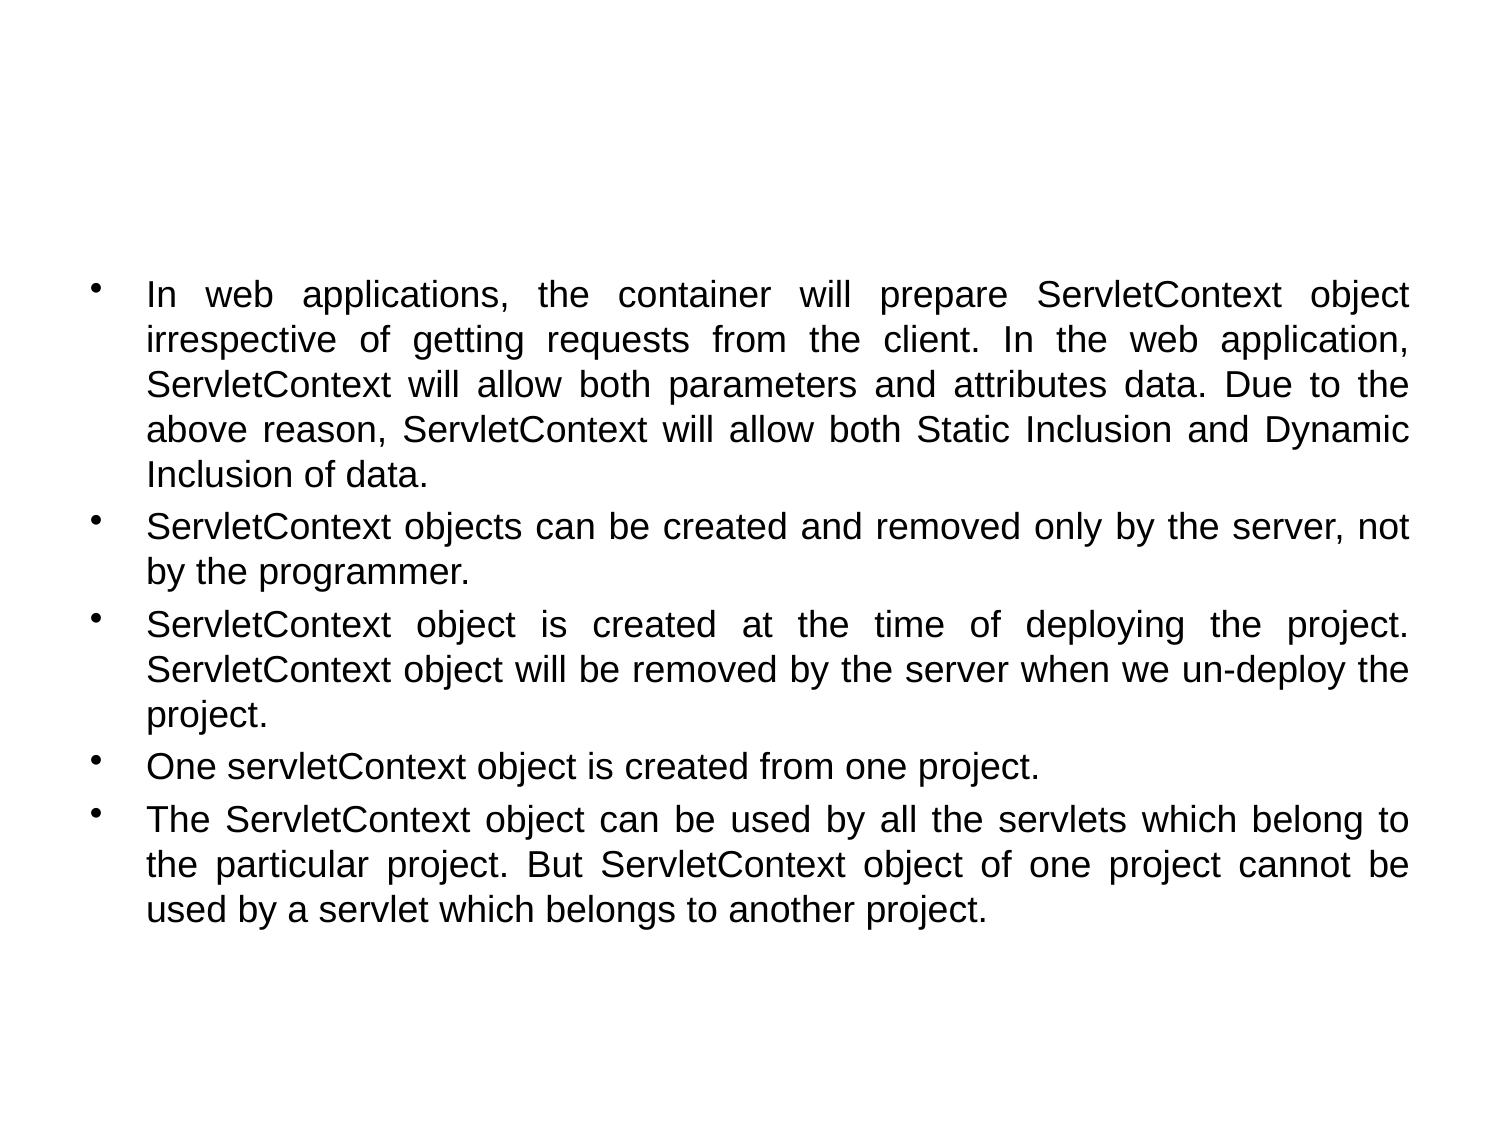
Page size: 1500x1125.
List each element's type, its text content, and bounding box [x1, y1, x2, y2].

list In web applications, the container will prepare ServletContext object irrespective of getting requests from the client. In the web application, ServletContext will allow both parameters and attributes data. Due to the above reason, ServletContext will allow both Static Inclusion and Dynamic Inclusion of data. ServletContext objects can be created and removed only by the server, not by the programmer. ServletContext object is created at the time of deploying the project. ServletContext object will be removed by the server when we un-deploy the project. One servletContext object is created from one project. The ServletContext object can be used by all the servlets which belong to the particular project. But ServletContext object of one project cannot be used by a servlet which belongs to another project. [74, 262, 1426, 1006]
